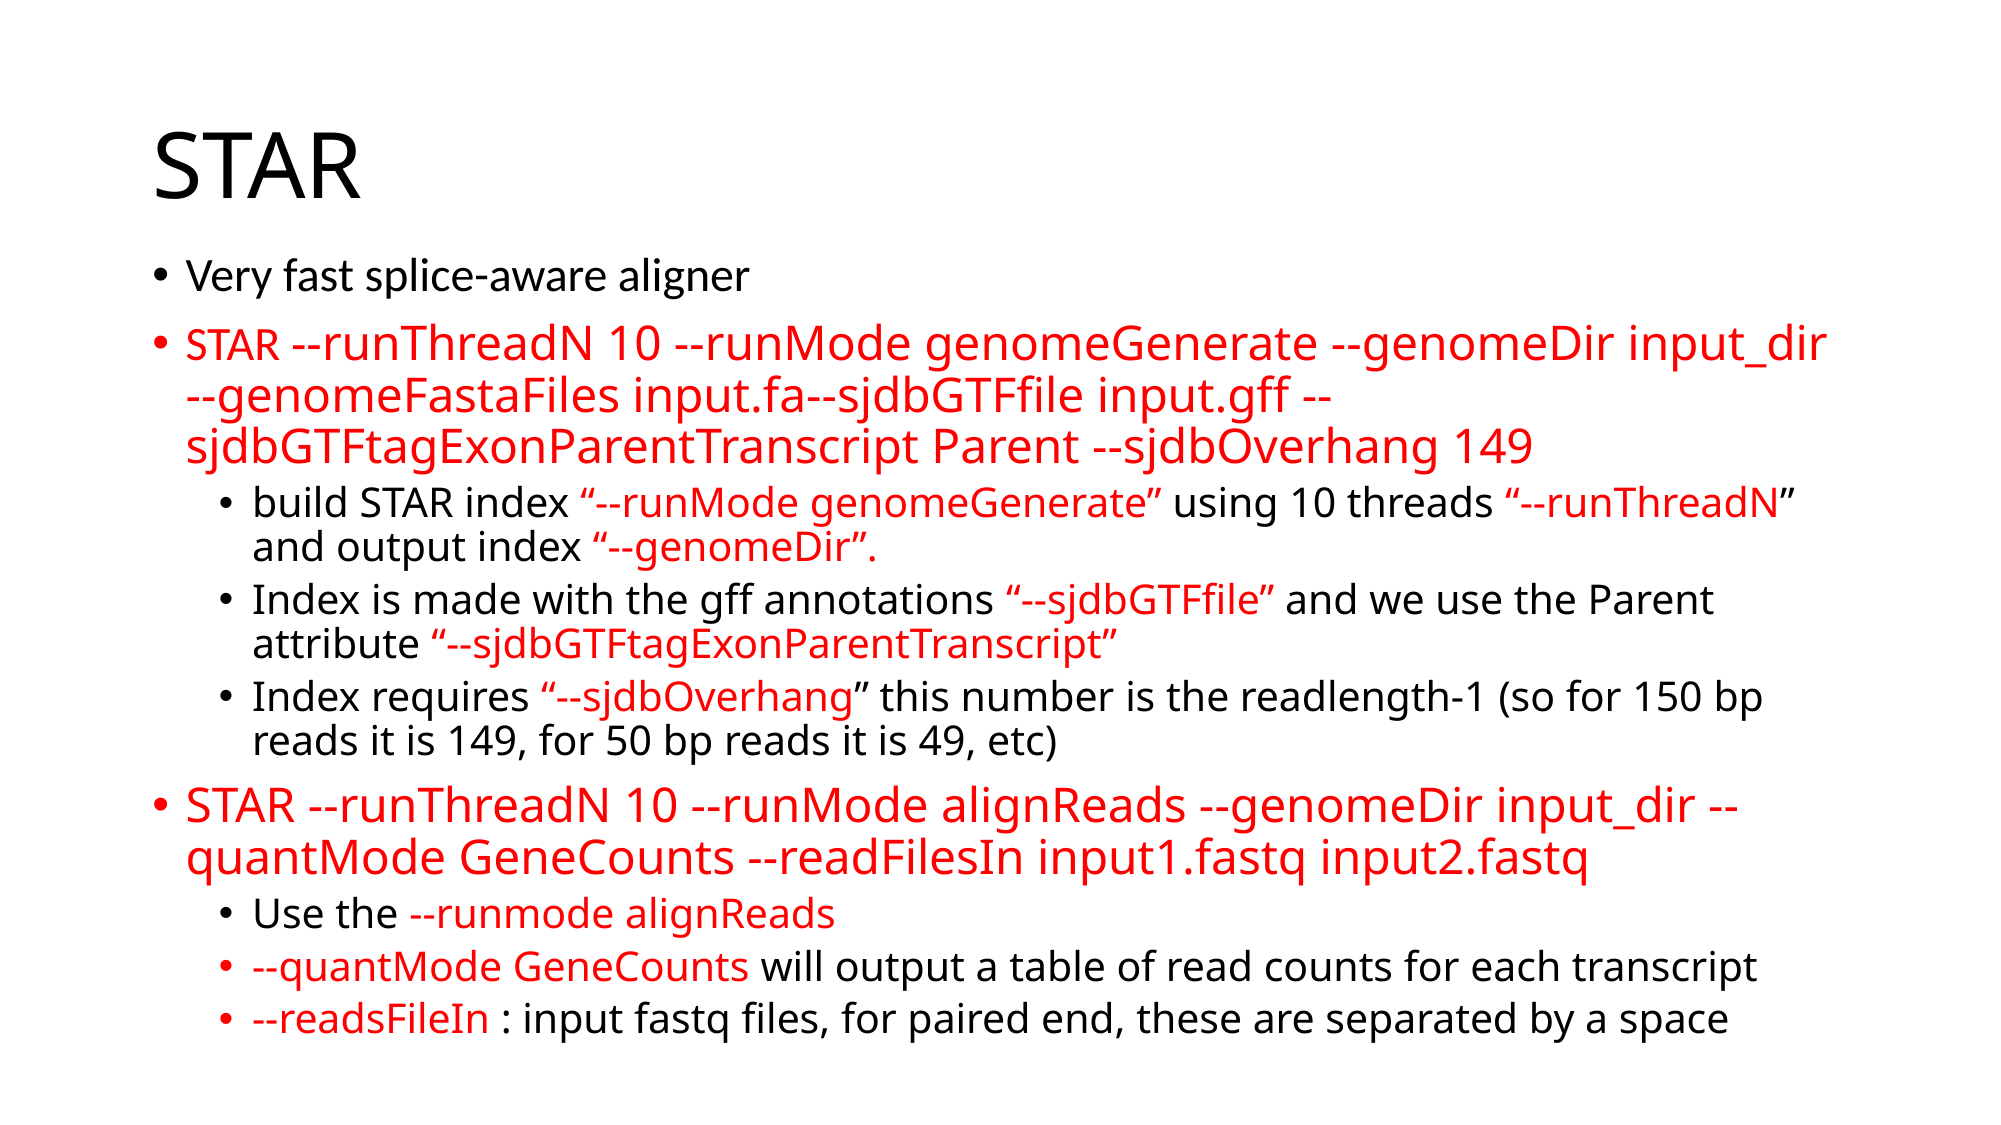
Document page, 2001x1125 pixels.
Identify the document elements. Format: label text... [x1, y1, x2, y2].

title STAR [137, 59, 1863, 243]
list Very fast splice-aware aligner STAR --runThreadN 10 --runMode genomeGenerate --genomeDir input_dir --genomeFastaFiles input.fa--sjdbGTFfile input.gff --sjdbGTFtagExonParentTranscript Parent --sjdbOverhang 149 build STAR index “--runMode genomeGenerate” using 10 threads “--runThreadN” and output index “--genomeDir”. Index is made with the gff annotations “--sjdbGTFfile” and we use the Parent attribute “--sjdbGTFtagExonParentTranscript” Index requires “--sjdbOverhang” this number is the readlength-1 (so for 150 bp reads it is 149, for 50 bp reads it is 49, etc) STAR --runThreadN 10 --runMode alignReads --genomeDir input_dir --quantMode GeneCounts --readFilesIn input1.fastq input2.fastq Use the --runmode alignReads --quantMode GeneCounts will output a table of read counts for each transcript --readsFileIn : input fastq files, for paired end, these are separated by a space [137, 243, 1863, 1066]
